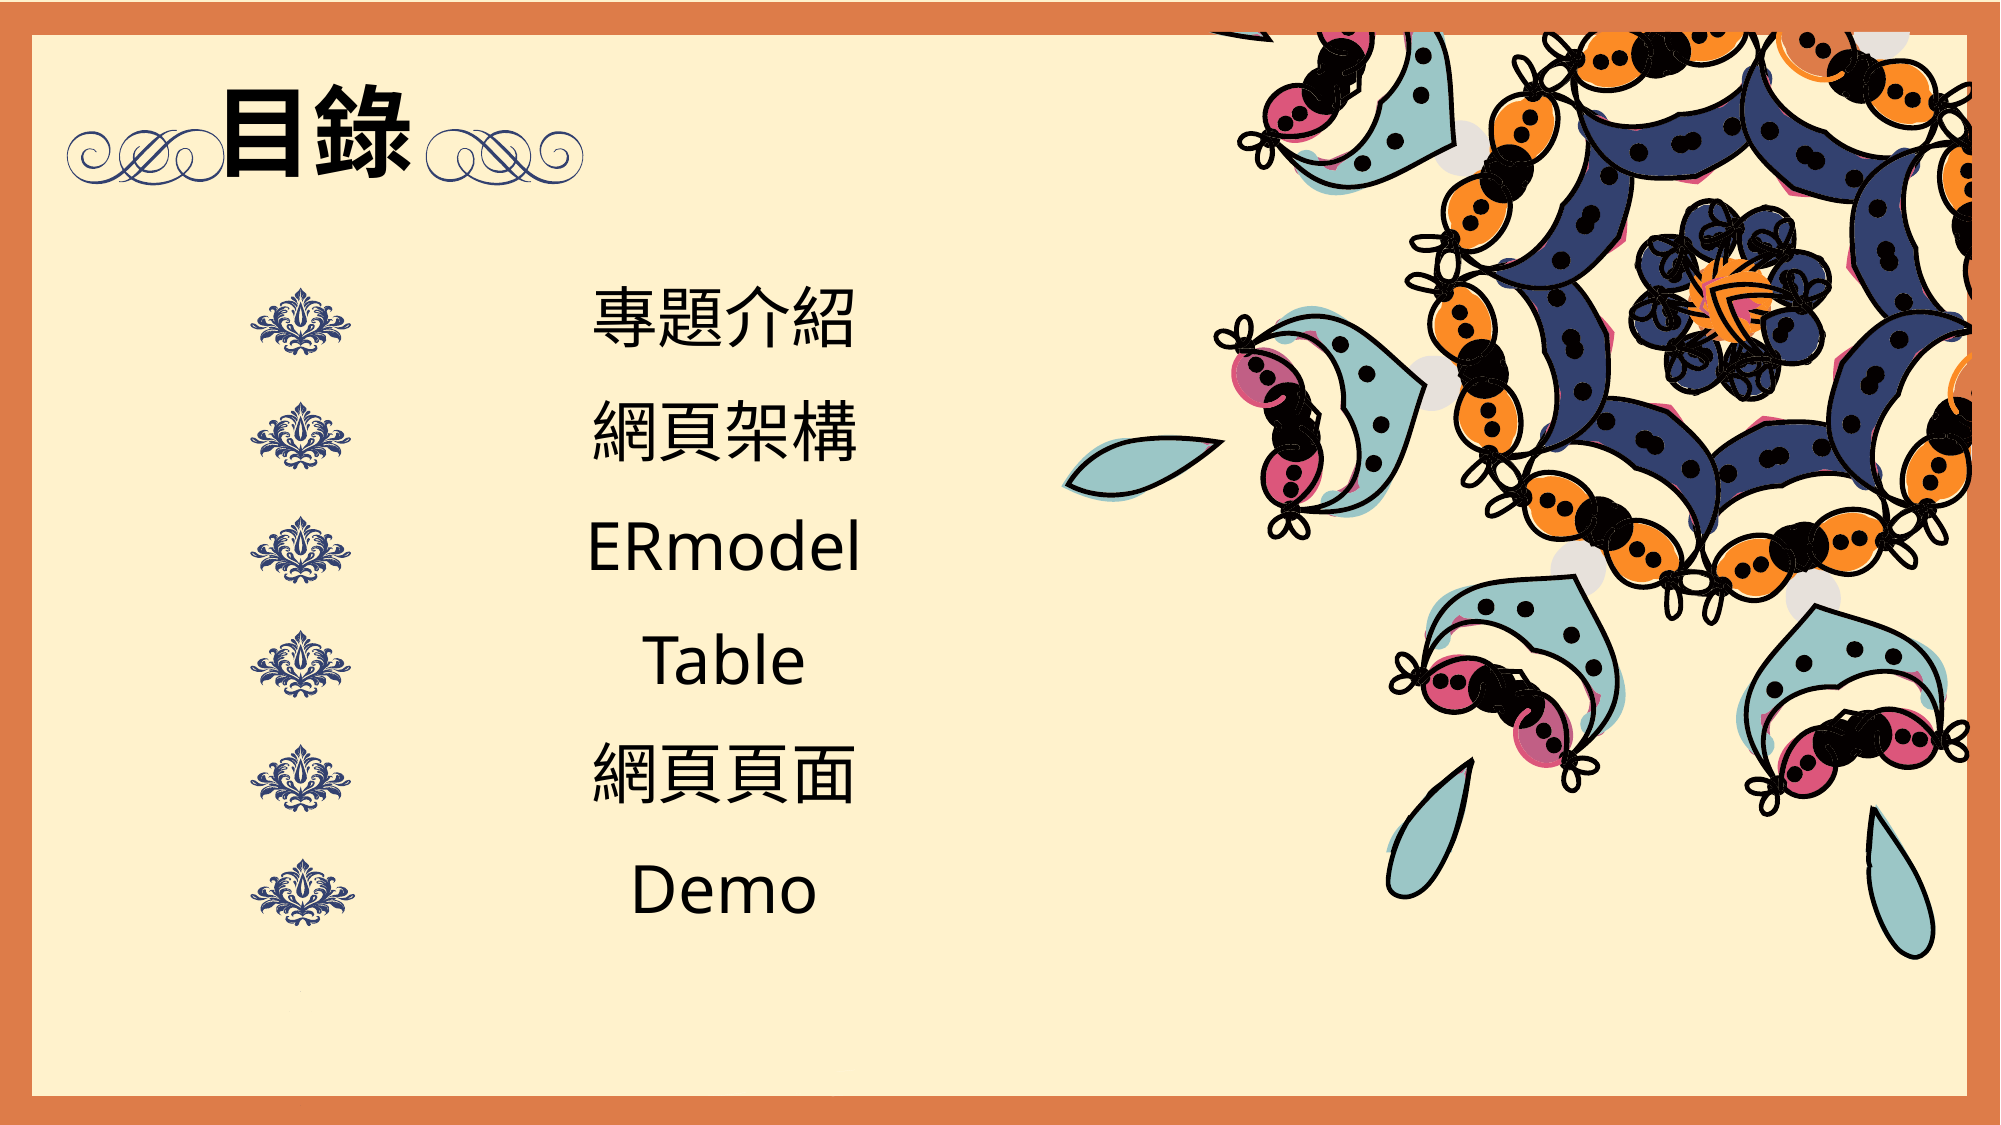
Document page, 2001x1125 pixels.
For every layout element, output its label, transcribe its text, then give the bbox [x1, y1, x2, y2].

text_box 目錄 [198, 61, 463, 197]
text_box [1387, 853, 1449, 899]
text_box [1865, 854, 1929, 961]
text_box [250, 268, 1025, 1125]
text_box [1867, 853, 1935, 959]
text_box [1906, 853, 1937, 951]
text_box [14, 18, 1984, 1114]
text_box [66, 129, 225, 186]
text_box [425, 129, 584, 186]
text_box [1061, 31, 1973, 853]
